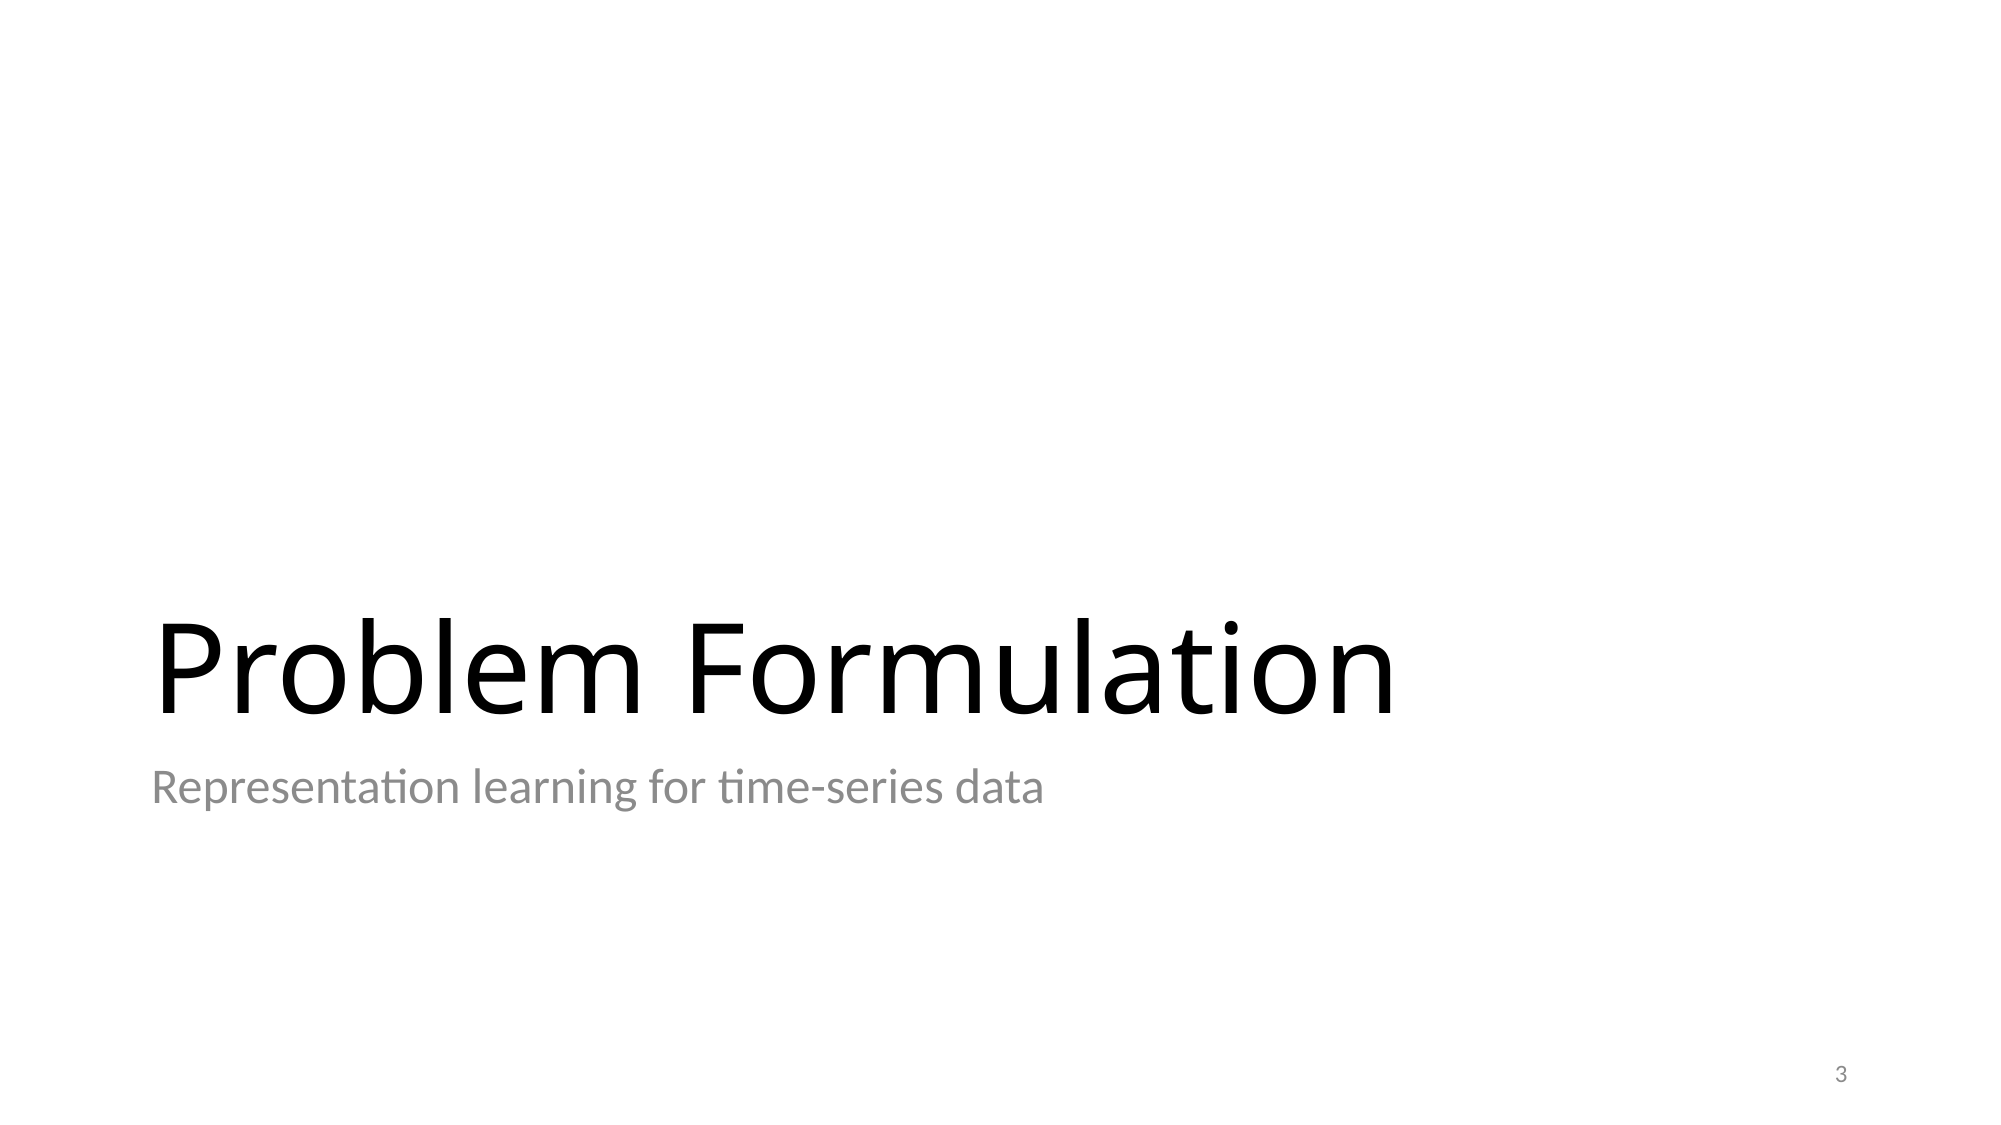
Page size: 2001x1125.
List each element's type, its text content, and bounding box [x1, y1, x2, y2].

slide_number 3 [1412, 1042, 1863, 1103]
list Representation learning for time-series data [136, 752, 1862, 999]
title Problem Formulation [136, 280, 1862, 749]
